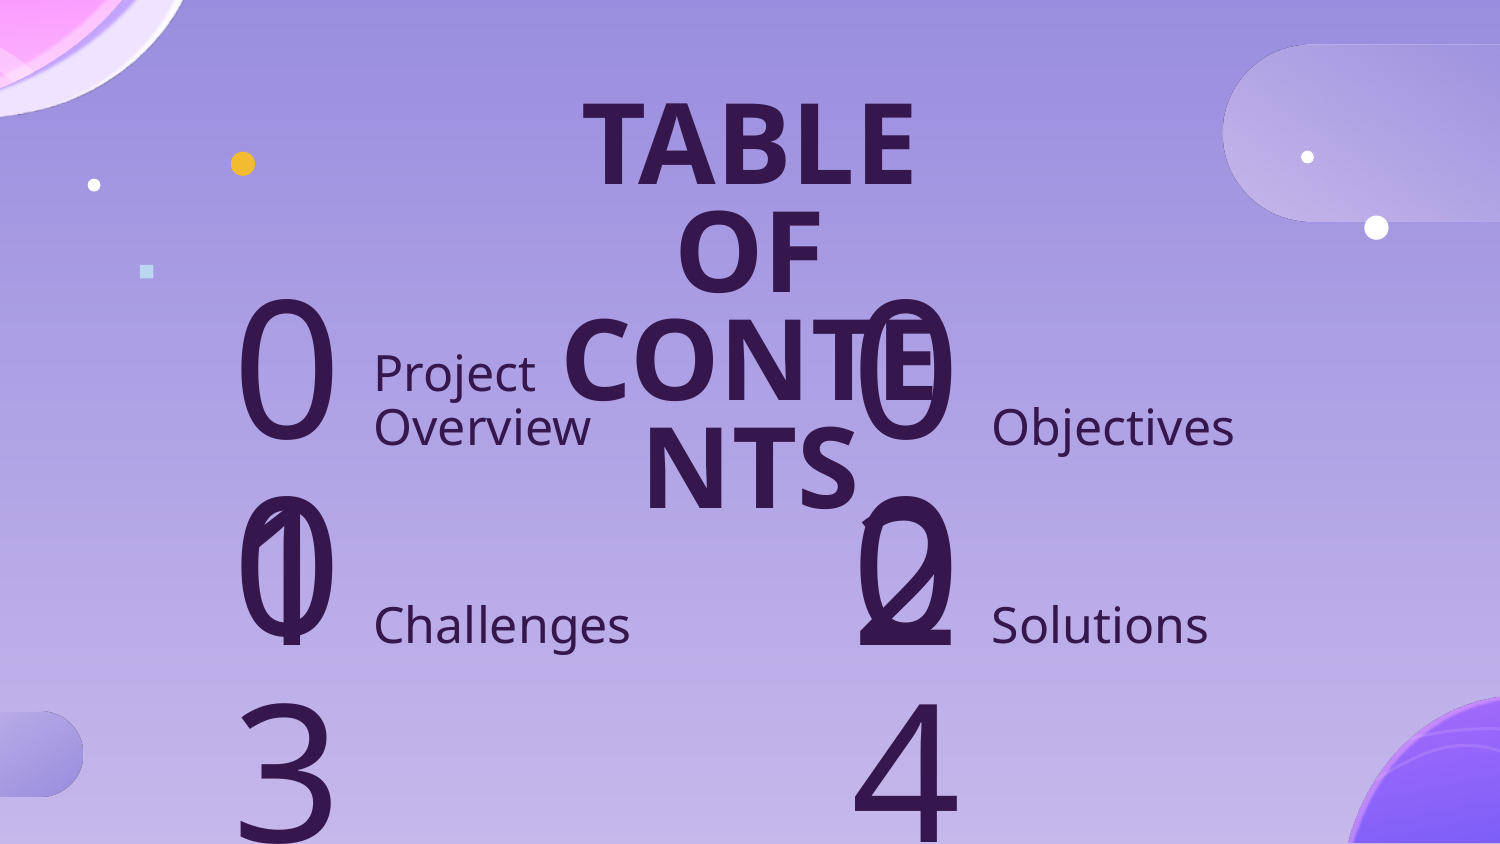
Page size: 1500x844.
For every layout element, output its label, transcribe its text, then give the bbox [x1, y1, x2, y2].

list Challenges [358, 597, 743, 662]
picture [1344, 673, 1500, 843]
list Solutions [976, 597, 1362, 662]
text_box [87, 150, 1389, 279]
picture [1217, 41, 1500, 228]
picture [0, 708, 85, 798]
list 02 [761, 417, 976, 541]
list Project Overview [358, 399, 743, 465]
title TABLE OF CONTENTS [508, 90, 992, 150]
list 03 [144, 615, 358, 739]
list Objectives [976, 399, 1362, 465]
list 01 [144, 417, 358, 541]
list 04 [761, 615, 976, 739]
picture [0, 0, 290, 457]
